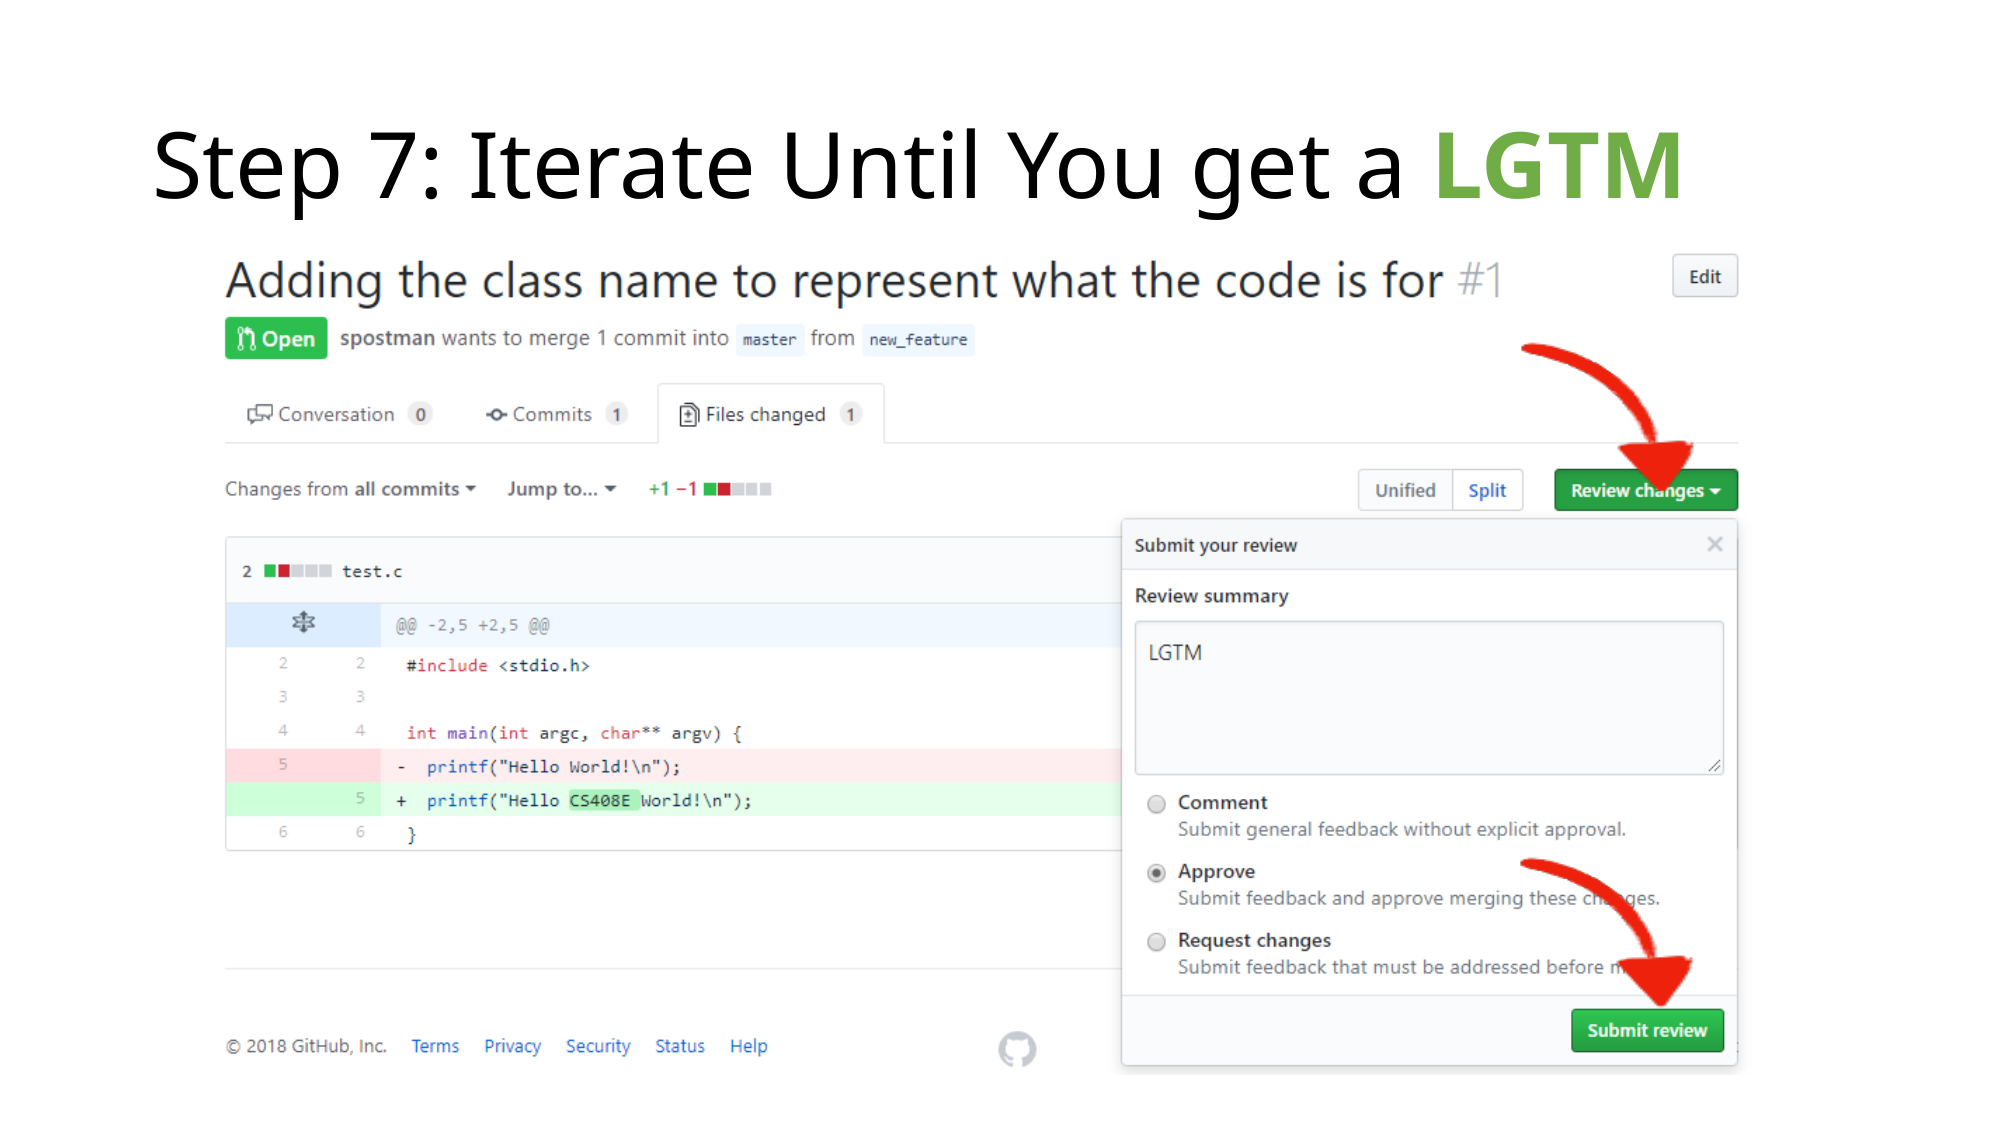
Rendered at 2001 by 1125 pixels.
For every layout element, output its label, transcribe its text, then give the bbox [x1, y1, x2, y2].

title Step 7: Iterate Until You get a LGTM [137, 59, 1863, 278]
picture [199, 237, 1754, 1075]
